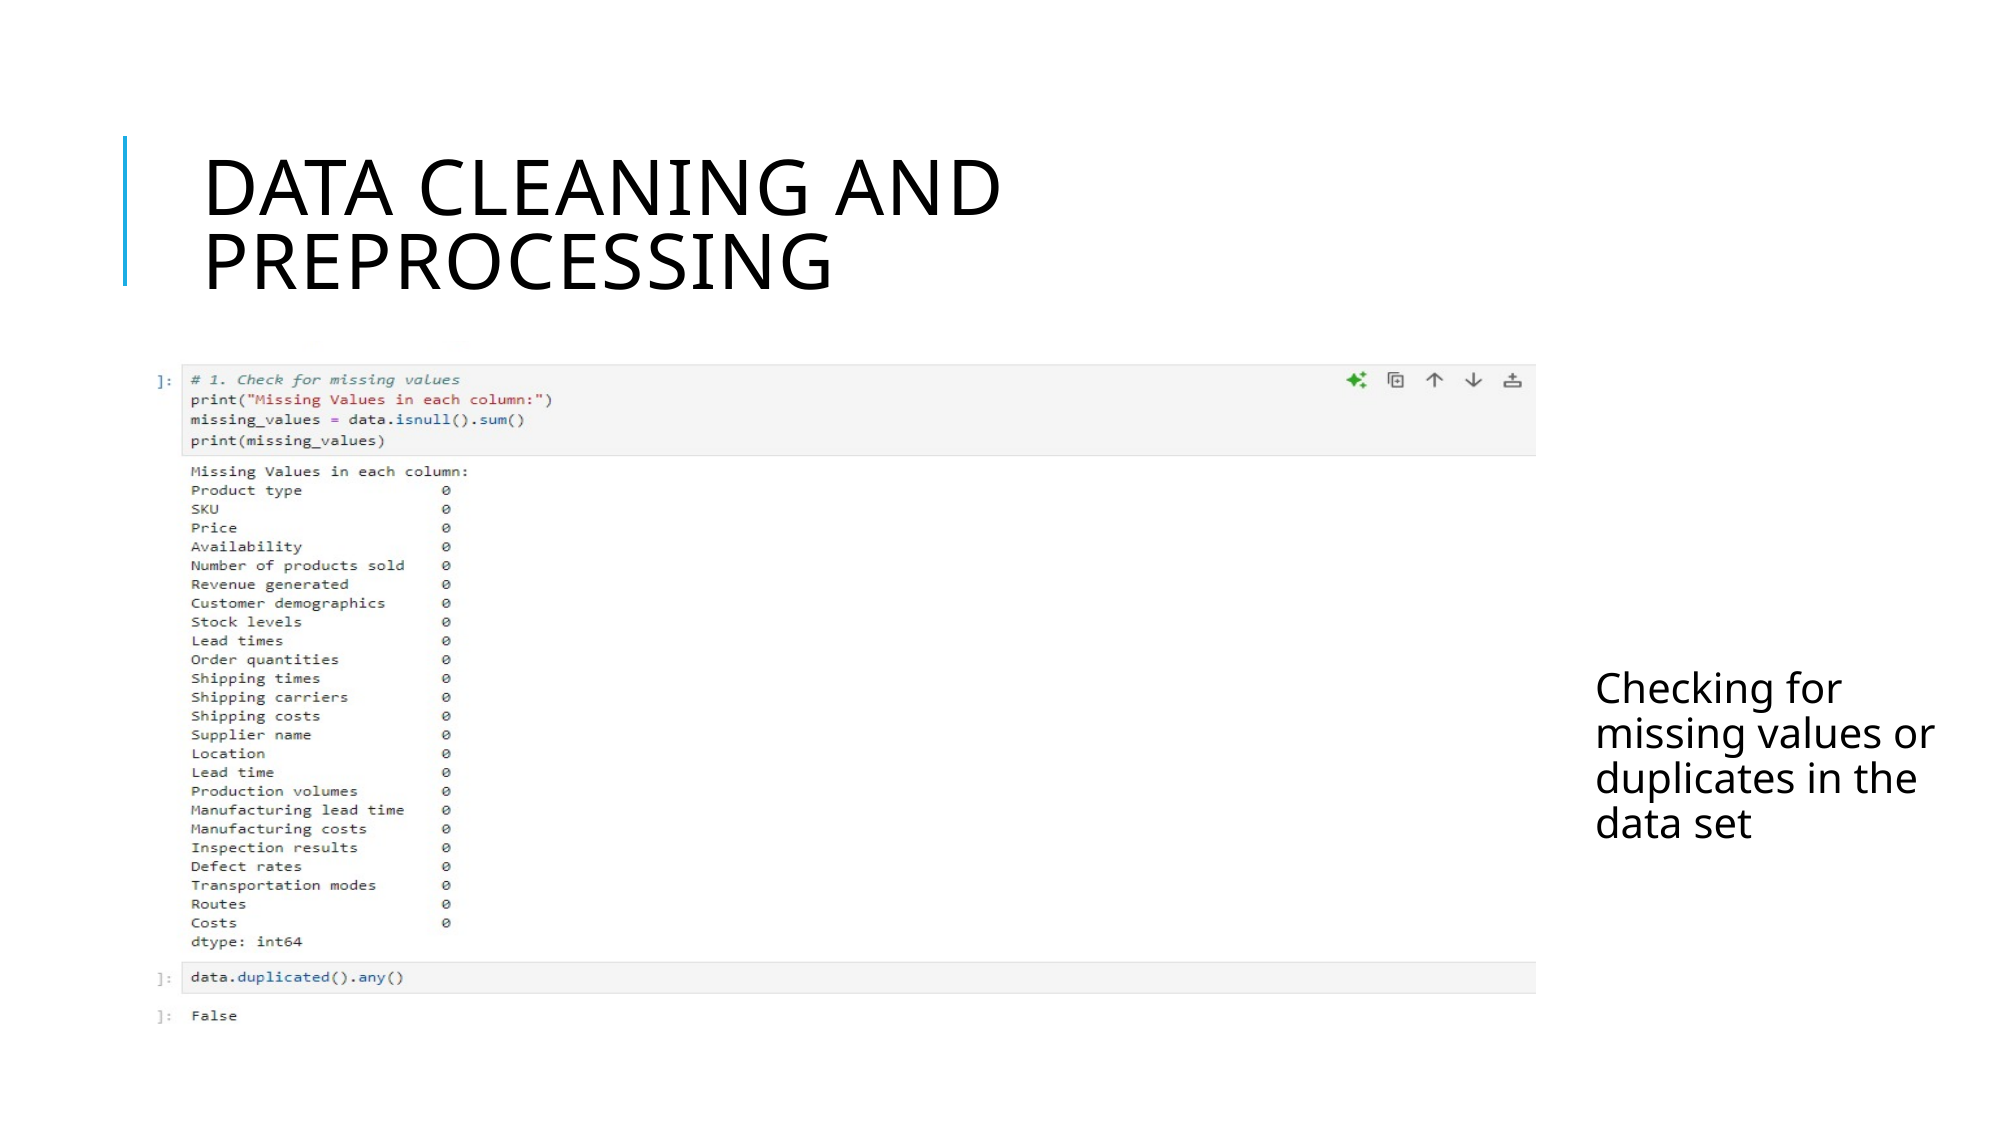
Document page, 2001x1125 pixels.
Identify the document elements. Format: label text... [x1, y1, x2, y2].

title Data Cleaning and Preprocessing [187, 149, 1307, 336]
text_box Checking for missing values or duplicates in the data set [1579, 610, 1978, 856]
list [157, 341, 1537, 1037]
